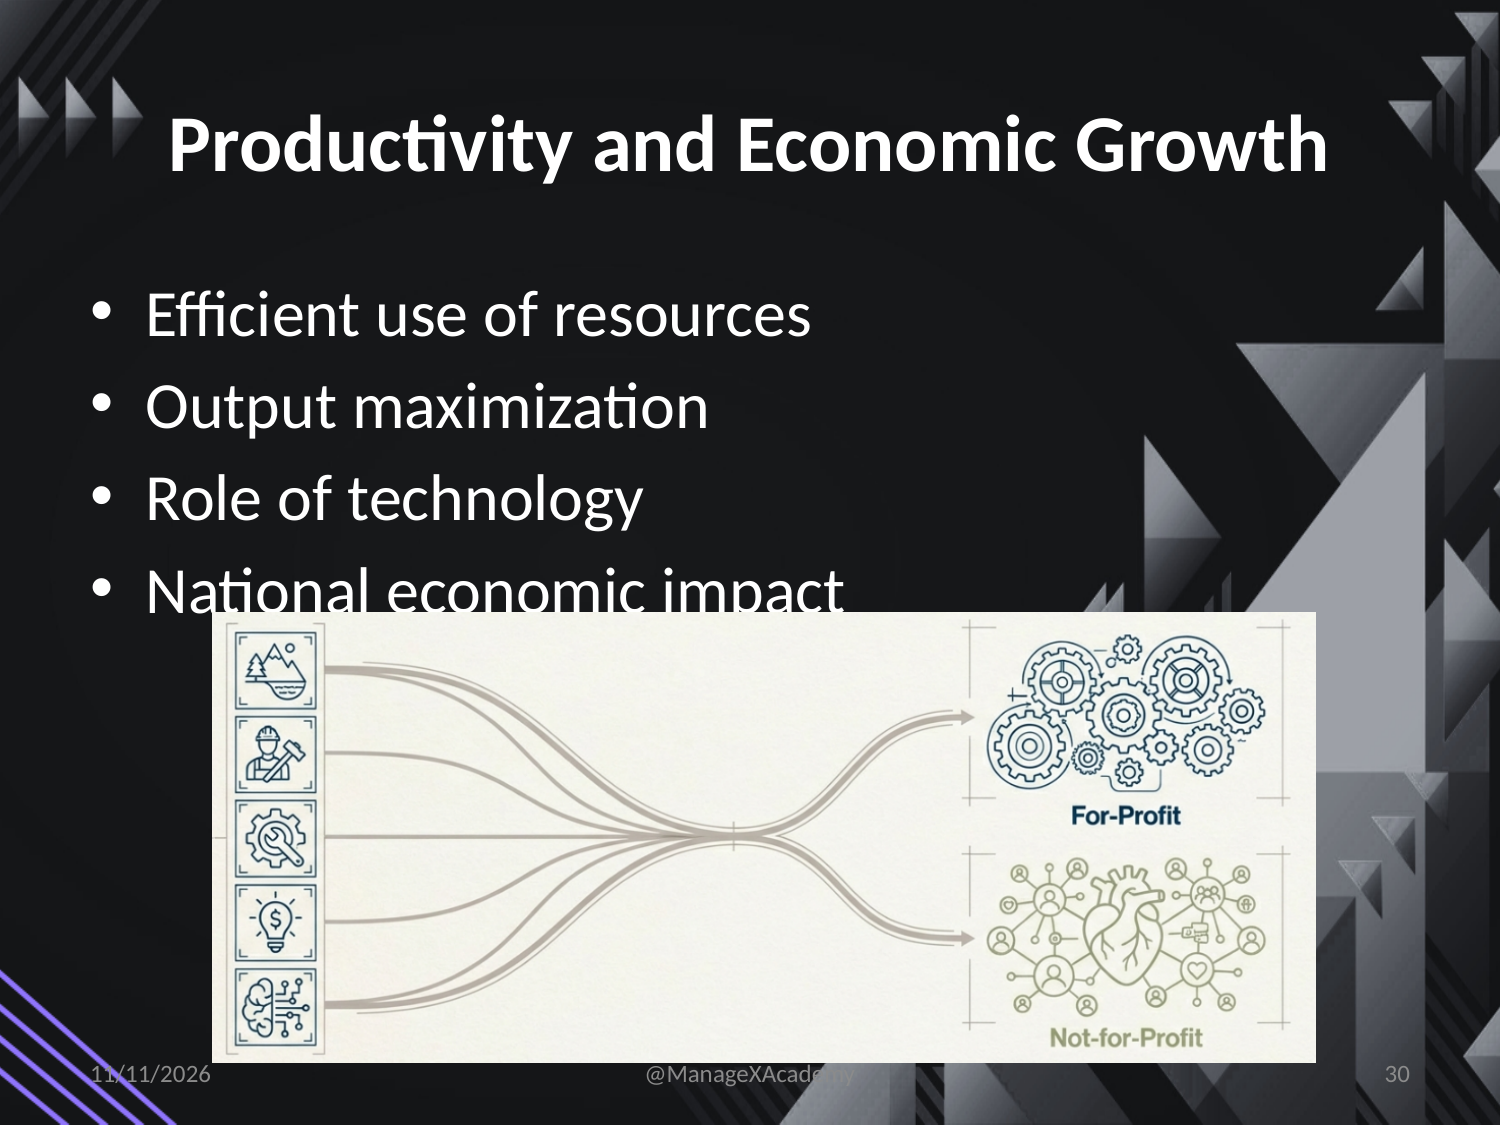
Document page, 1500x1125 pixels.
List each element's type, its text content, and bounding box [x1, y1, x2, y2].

slide_number 30 [1074, 1042, 1425, 1103]
footer @ManageXAcademy [512, 1072, 988, 1103]
list Efficient use of resources Output maximization Role of technology National economic impact [75, 262, 1425, 638]
picture [0, 0, 1500, 1125]
title Productivity and Economic Growth [75, 45, 1425, 233]
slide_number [75, 1042, 425, 1103]
